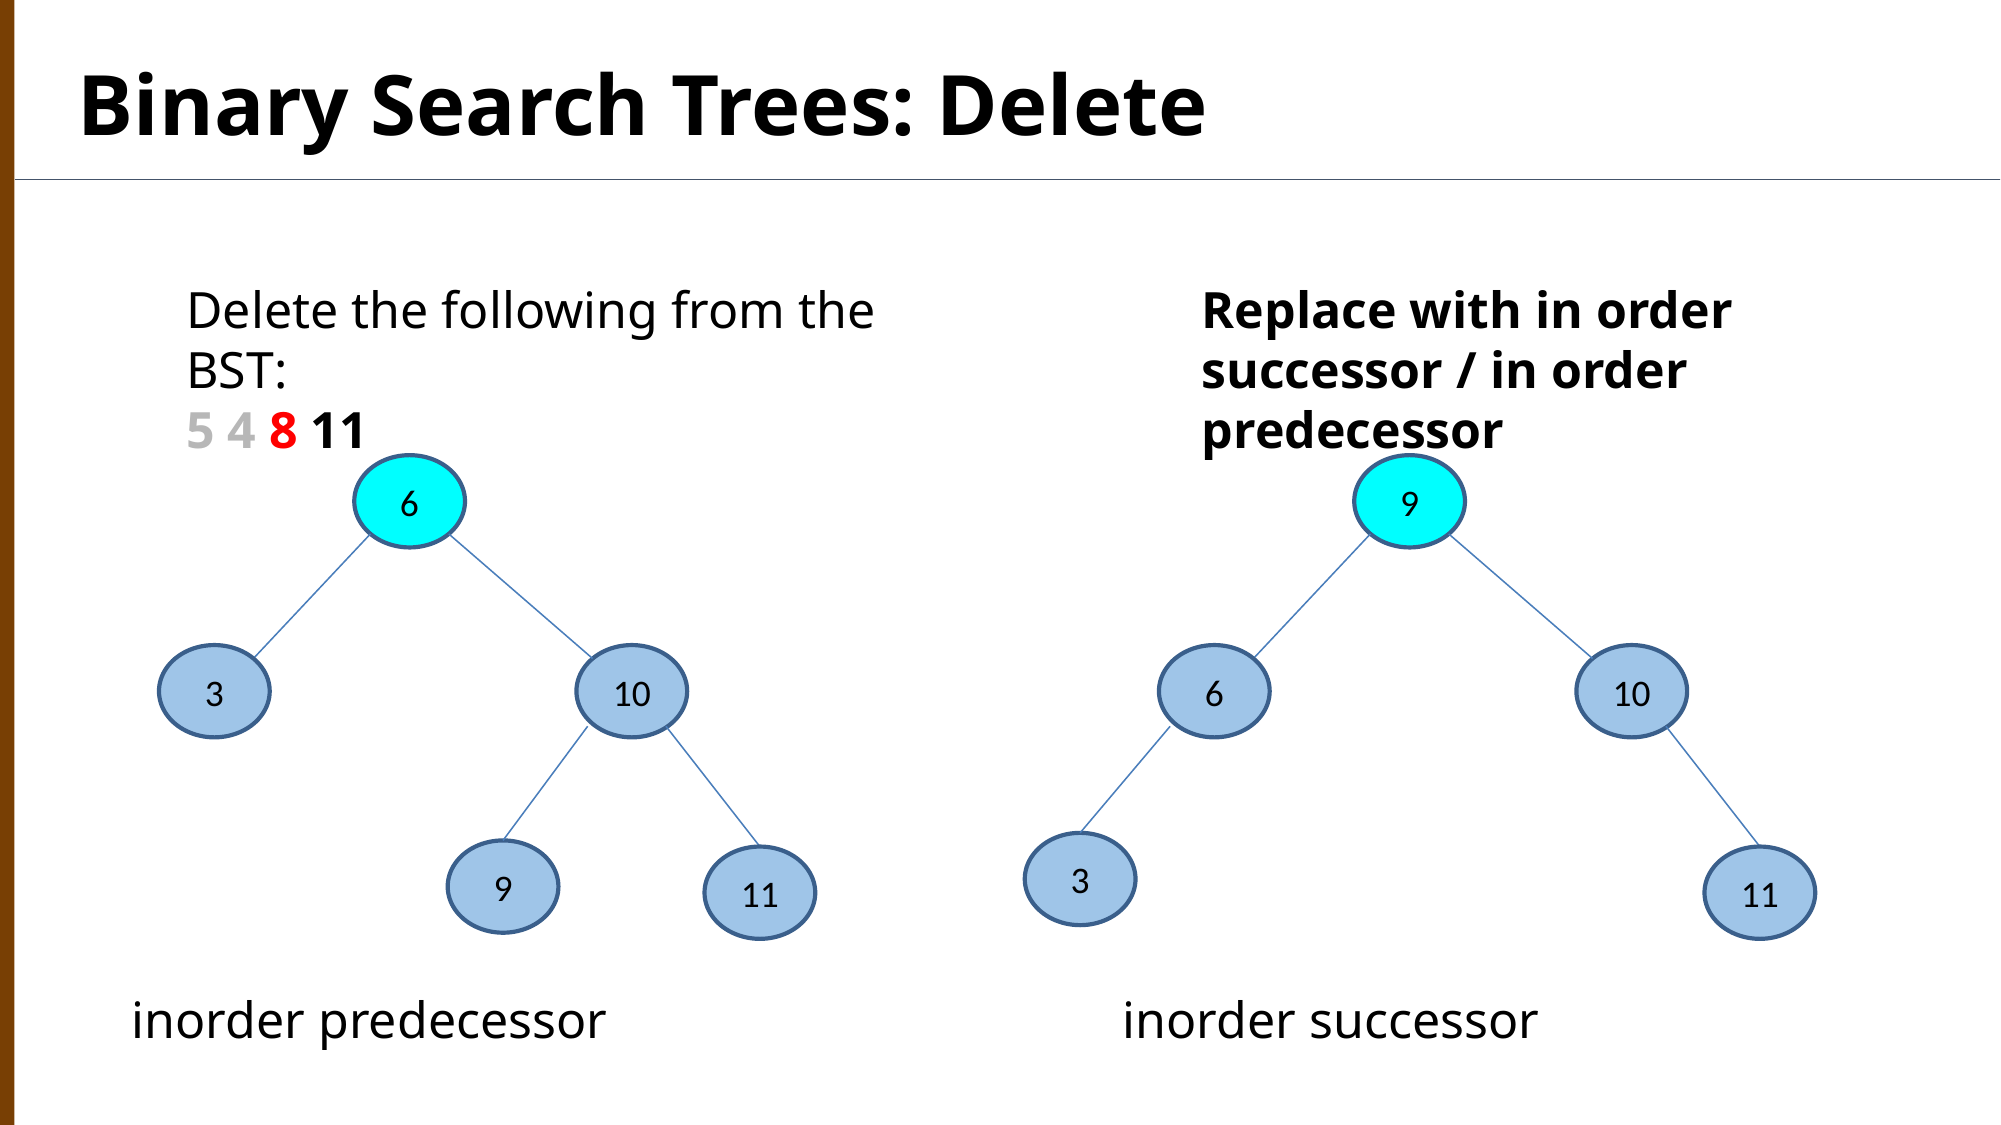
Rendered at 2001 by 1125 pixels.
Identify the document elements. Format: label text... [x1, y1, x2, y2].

text_box 3 [158, 645, 248, 738]
text_box Replace with in order successor / in order predecessor [1186, 263, 1964, 573]
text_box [253, 454, 688, 738]
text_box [1024, 726, 1816, 940]
text_box inorder predecessor [116, 973, 757, 1028]
text_box inorder successor [1107, 973, 1748, 1029]
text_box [1253, 454, 1688, 724]
text_box 6 [1158, 645, 1248, 724]
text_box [447, 726, 816, 940]
text_box Binary Search Trees: Delete [62, 36, 2000, 219]
text_box Delete the following from the BST: 5 4 8 11 [171, 263, 976, 319]
